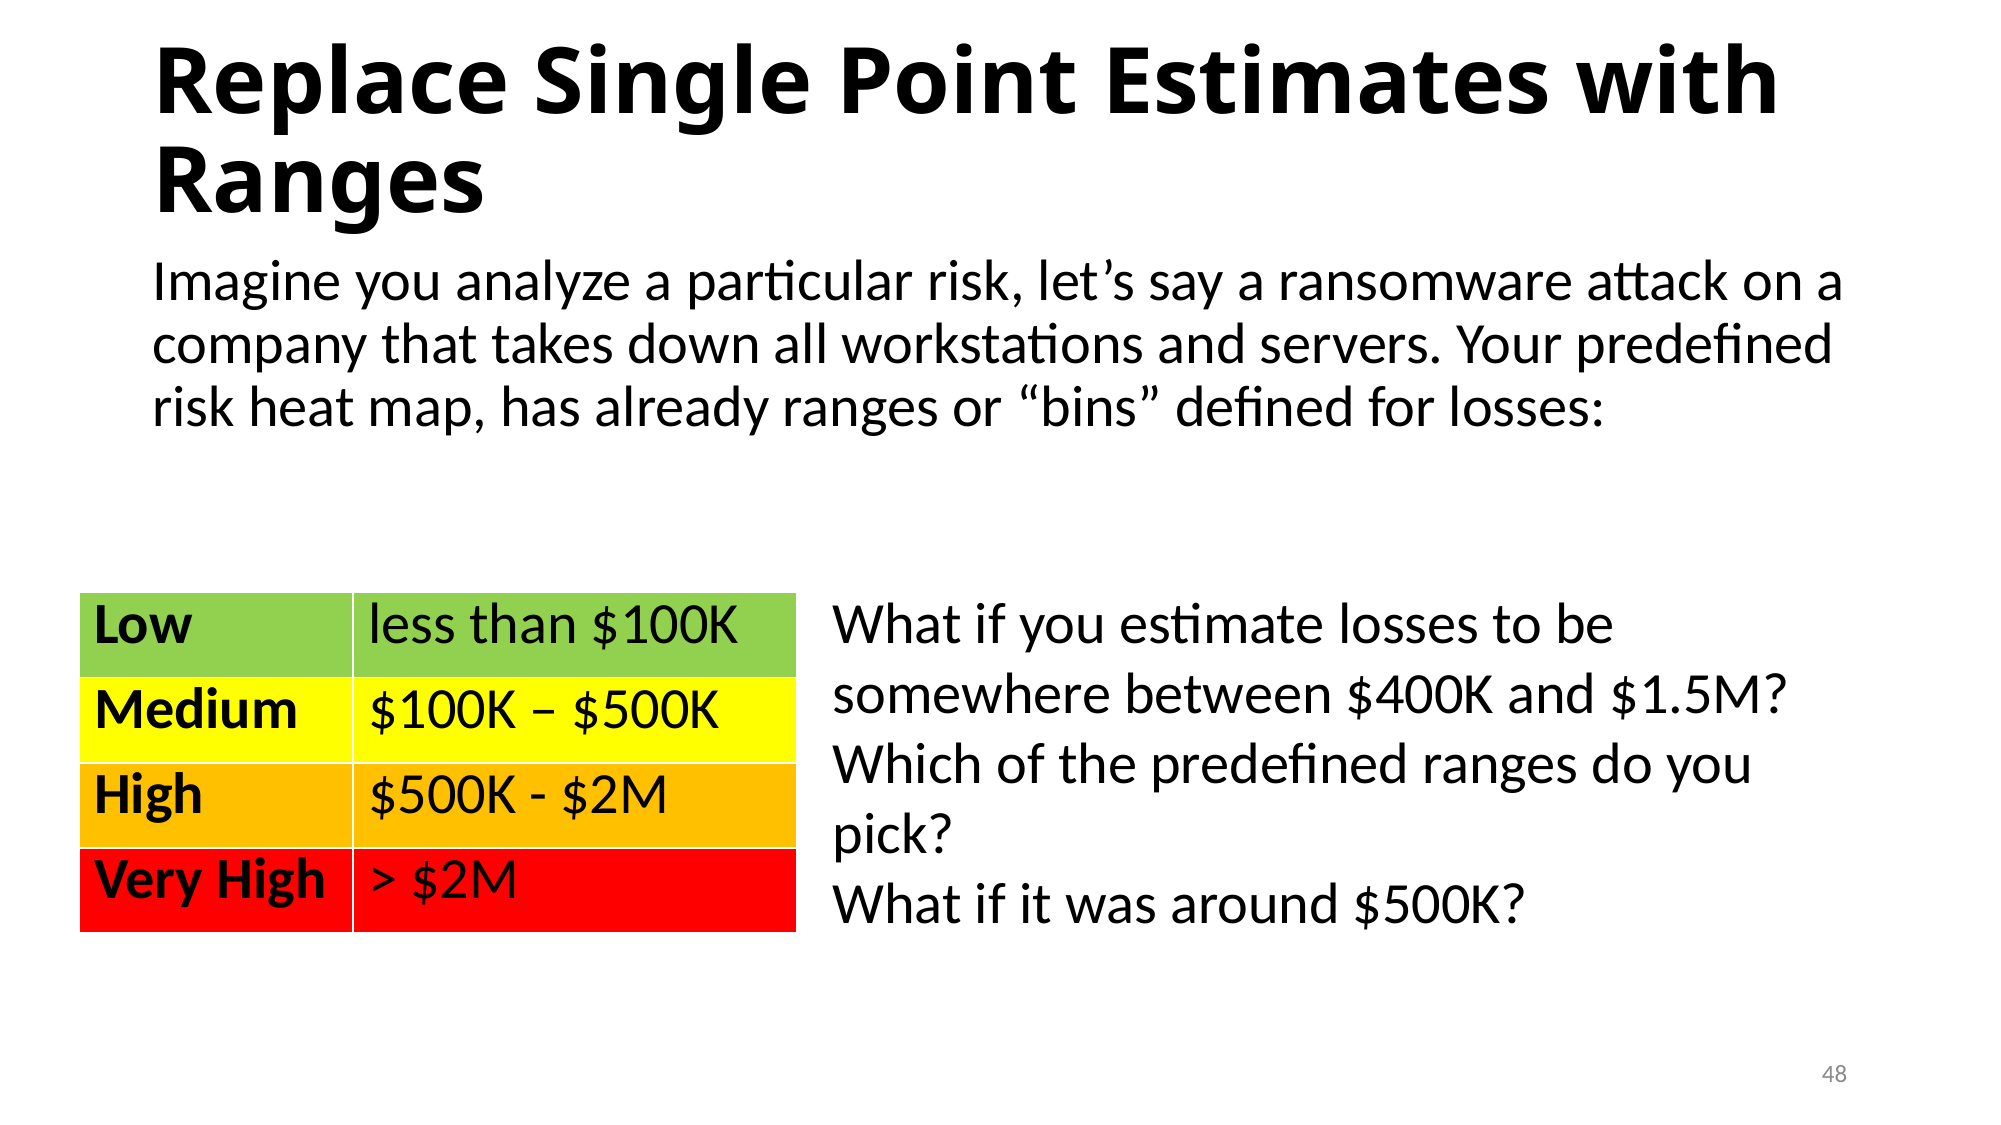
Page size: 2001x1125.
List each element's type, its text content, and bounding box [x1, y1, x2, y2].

table_cell Medium [80, 667, 352, 738]
table_cell > $2M [354, 813, 796, 885]
title Replace Single Point Estimates with Ranges [137, 59, 1863, 207]
table_header Low [80, 593, 352, 665]
table_cell High [80, 740, 352, 812]
table_cell $100K – $500K [354, 667, 796, 738]
slide_number 48 [1412, 1042, 1863, 1103]
table_cell $500K - $2M [354, 740, 796, 812]
table_header less than $100K [354, 593, 796, 665]
list Imagine you analyze a particular risk, let’s say a ransomware attack on a company that takes down all workstations and servers. Your predefined risk heat map, has already ranges or “bins” defined for losses: [137, 242, 1863, 542]
table_cell Very High [80, 813, 352, 885]
text_box What if you estimate losses to be somewhere between $400K and $1.5M? Which of the predefined ranges do you pick? What if it was around $500K? [817, 578, 1871, 943]
